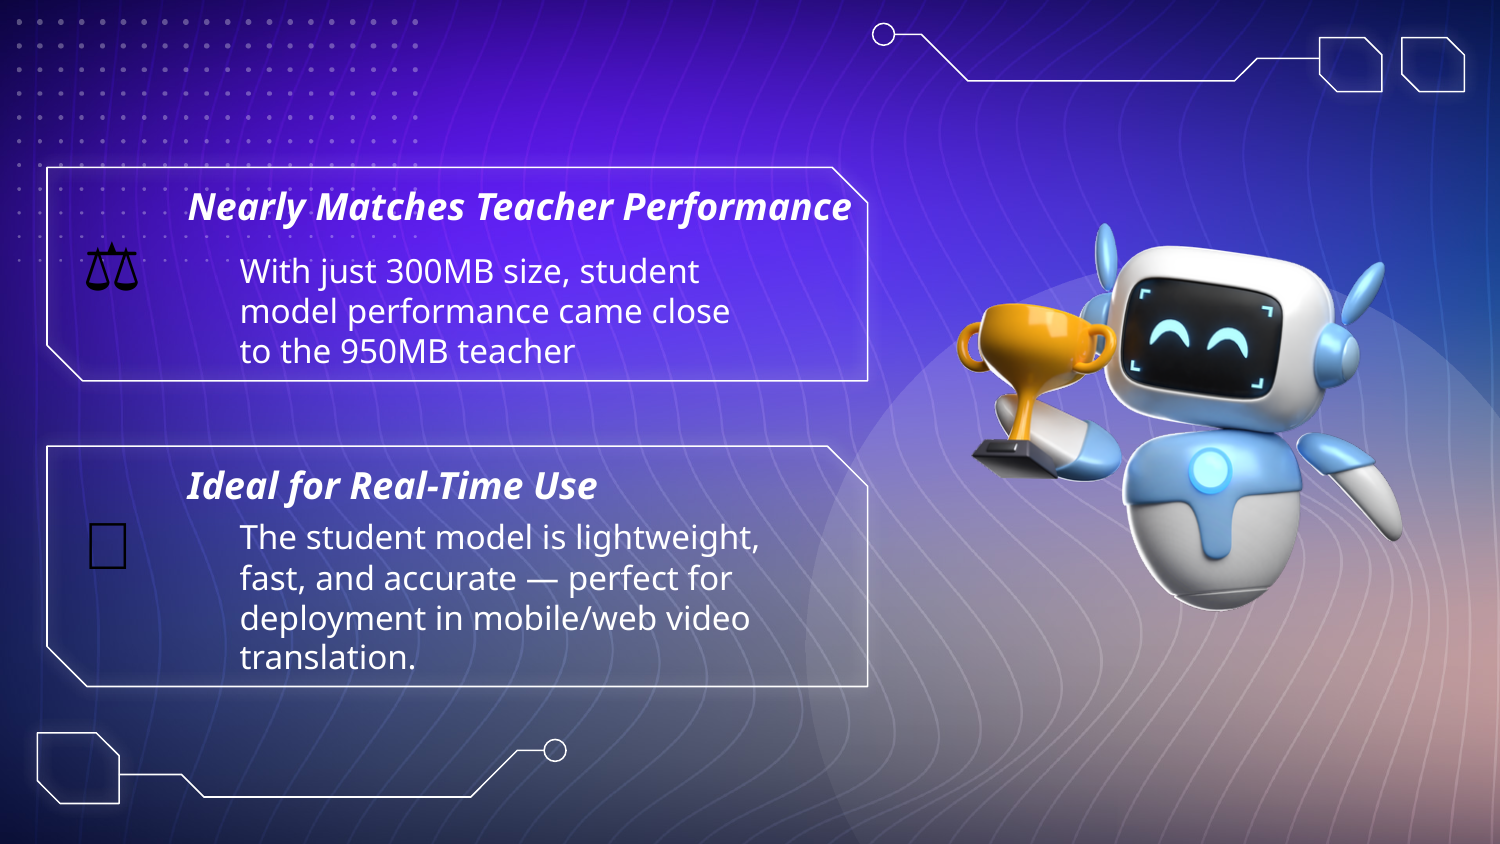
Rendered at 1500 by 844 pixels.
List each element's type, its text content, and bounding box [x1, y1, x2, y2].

text_box The student model is lightweight, fast, and accurate — perfect for deployment in mobile/web video translation. [224, 501, 784, 642]
title Related Work & Approaches [42, 441, 876, 693]
text_box [40, 439, 879, 695]
text_box ✅ [68, 495, 141, 590]
subtitle With just 300MB size, student model performance came close to the 950MB teacher [224, 235, 784, 336]
text_box ⚖️ [68, 216, 141, 391]
text_box [47, 446, 868, 687]
title Nearly Matches Teacher Performance [172, 189, 889, 244]
text_box Ideal for Real-Time Use [172, 468, 889, 523]
text_box [47, 167, 868, 381]
picture [0, 0, 1500, 844]
